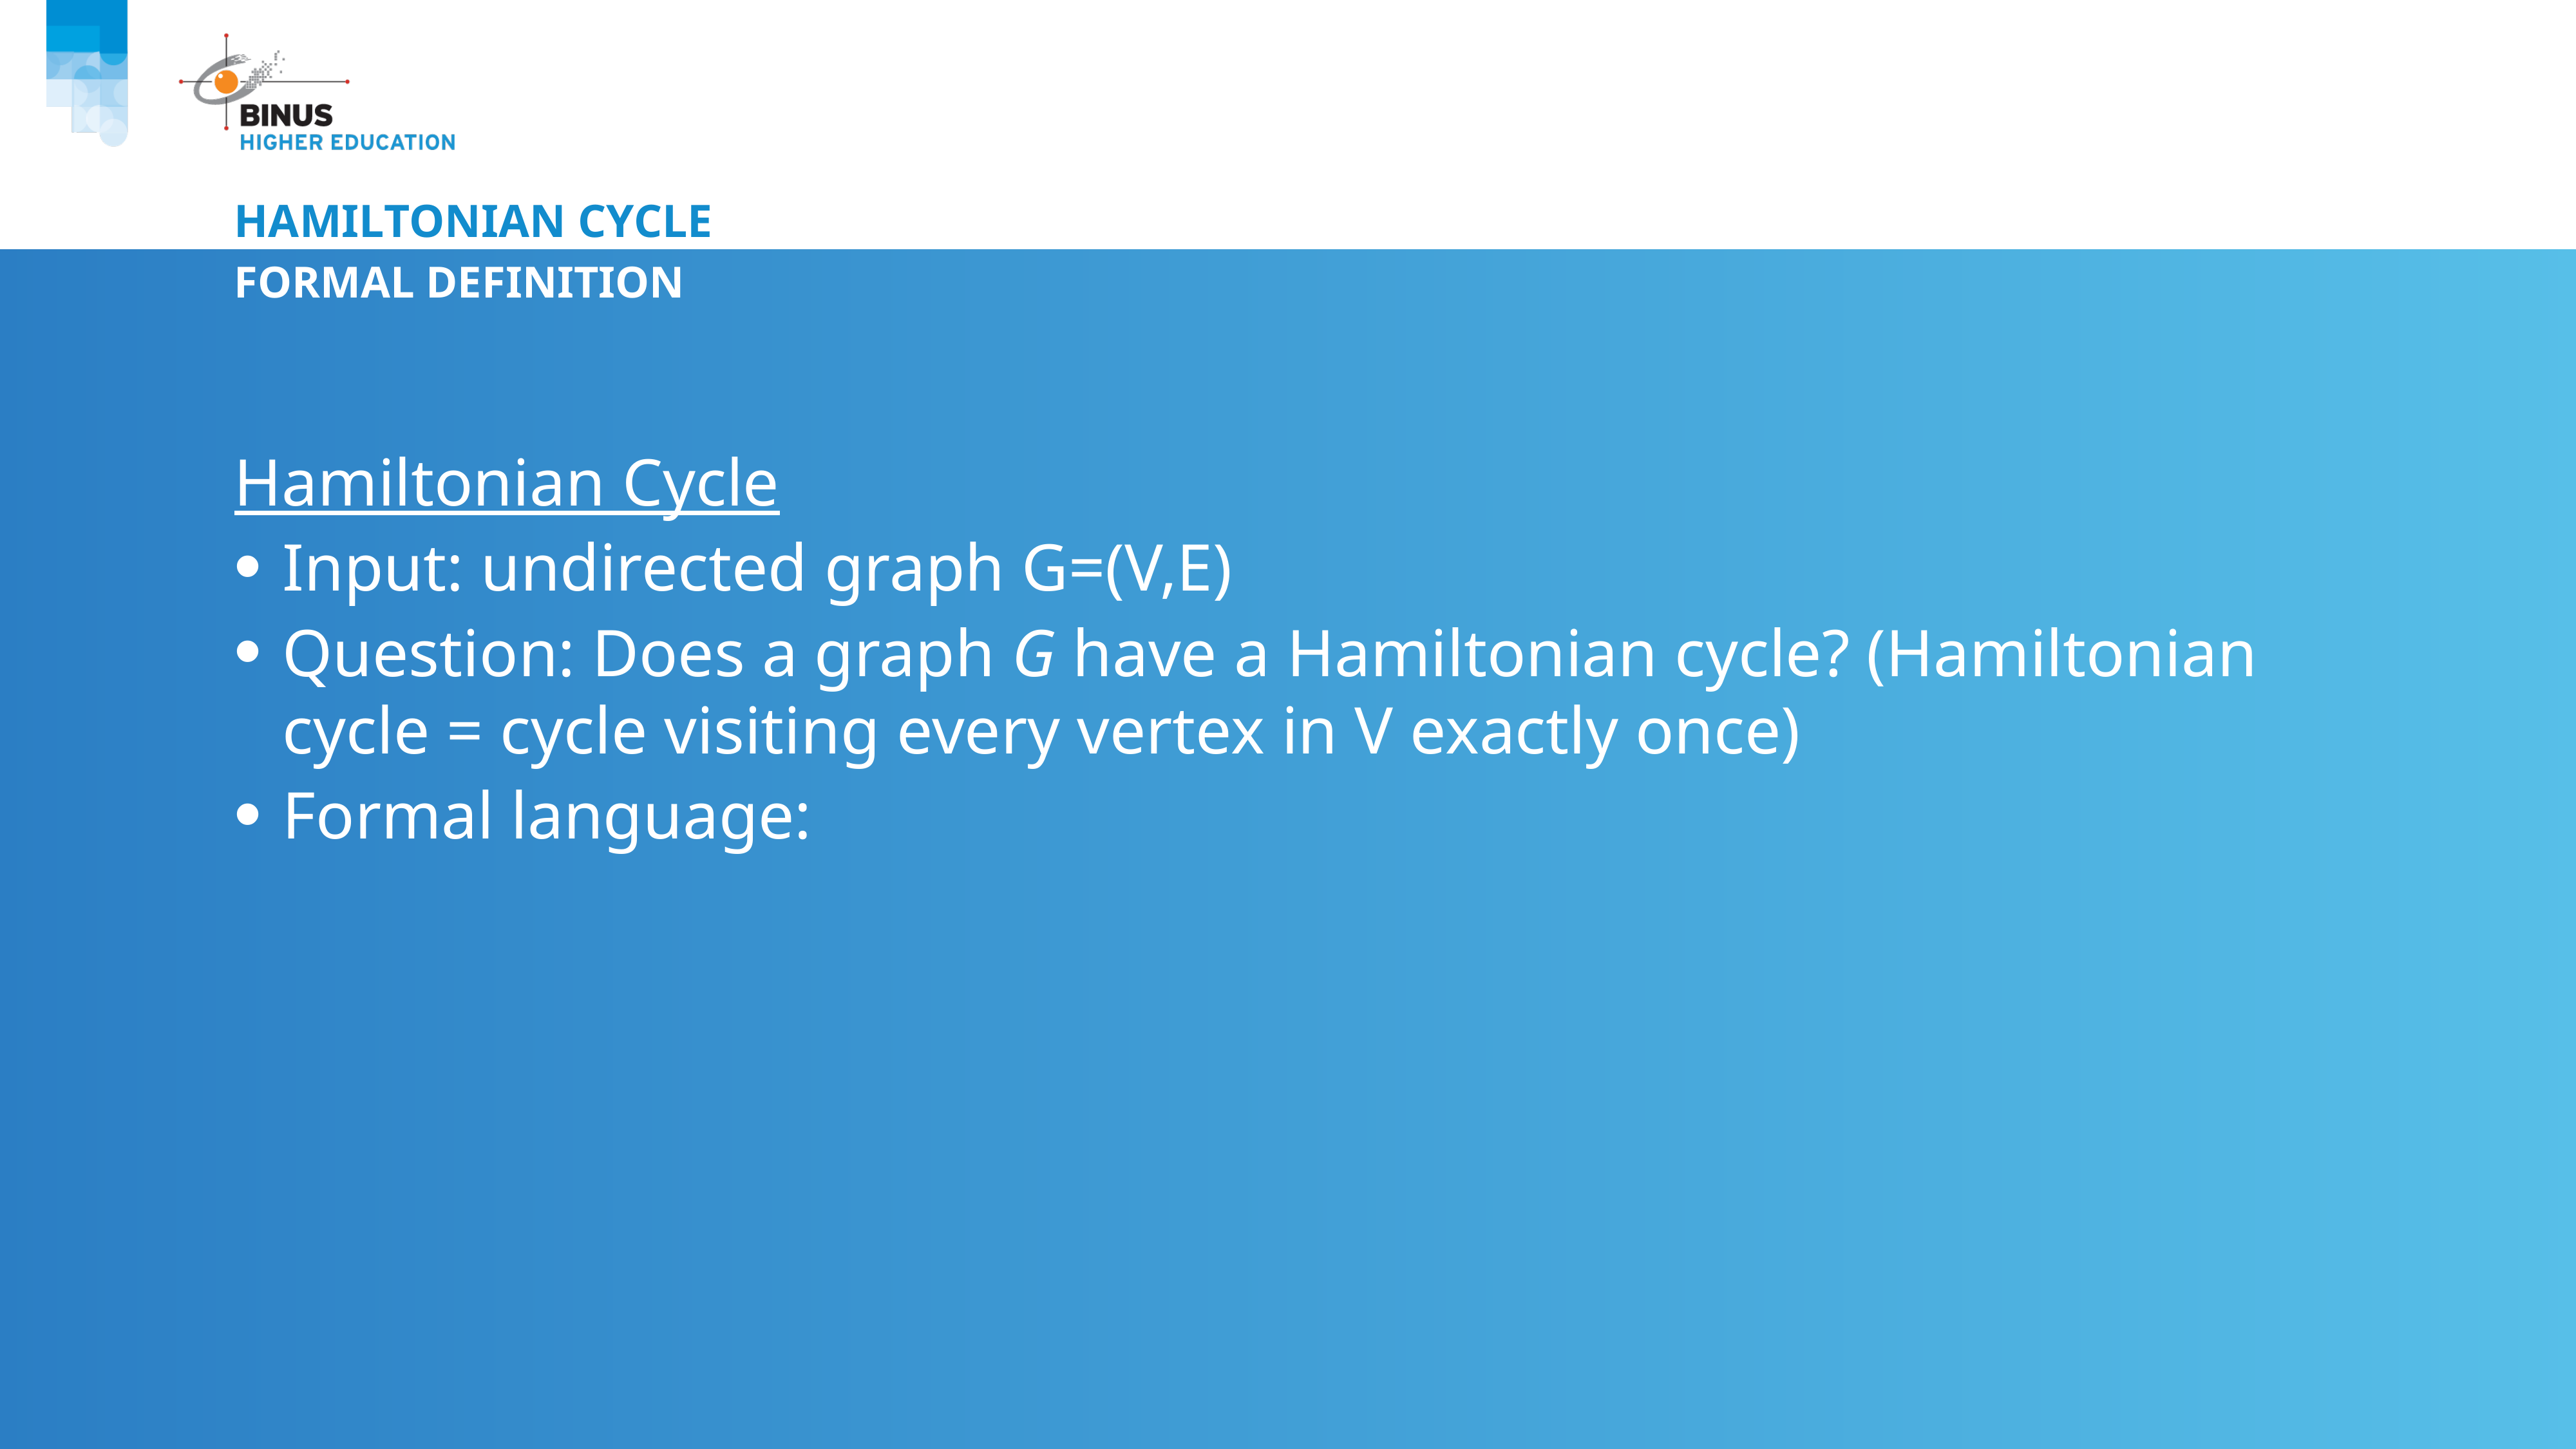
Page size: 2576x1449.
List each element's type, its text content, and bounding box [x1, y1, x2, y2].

title Hamiltonian cycle [228, 197, 1784, 252]
picture [46, 0, 455, 154]
list Formal definition [228, 255, 1262, 341]
